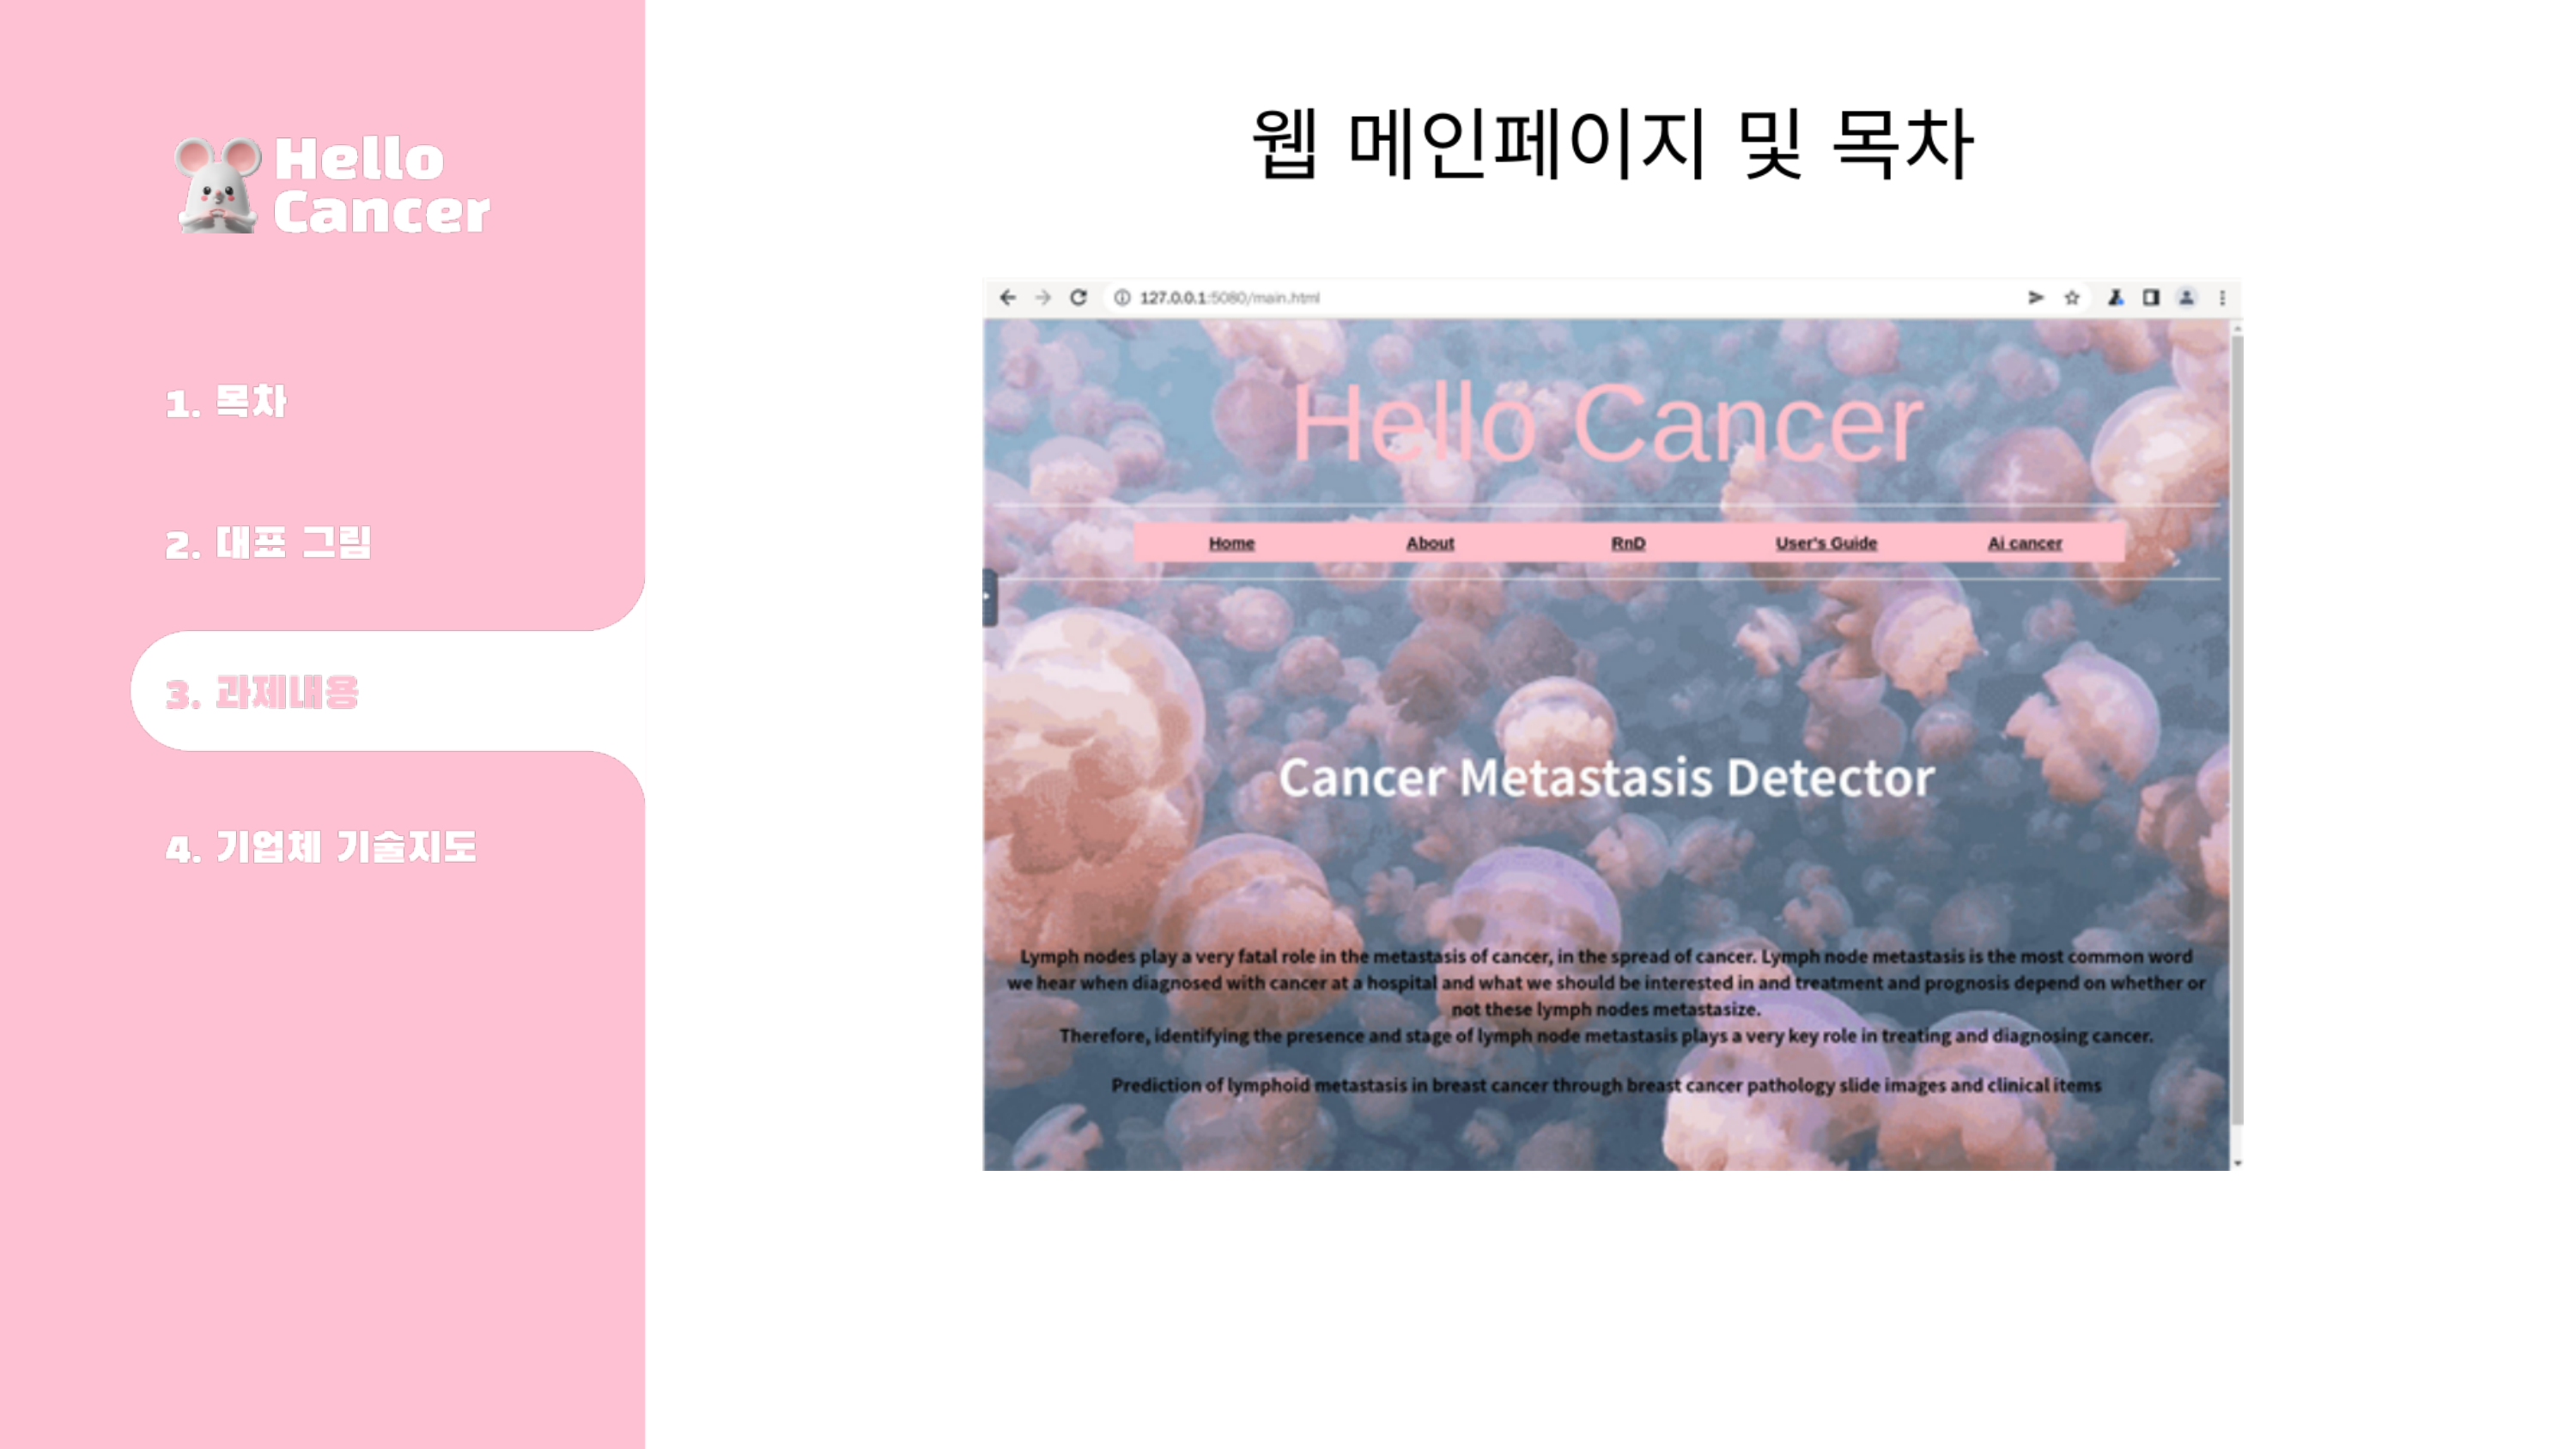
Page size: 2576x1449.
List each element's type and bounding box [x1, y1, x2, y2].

text_box [0, 0, 647, 1449]
picture [158, 510, 395, 579]
text_box [128, 565, 648, 812]
picture [158, 367, 310, 437]
picture [635, 74, 2017, 217]
picture [158, 658, 382, 728]
text_box [982, 277, 2244, 1171]
text_box [173, 125, 510, 253]
picture [158, 814, 499, 901]
